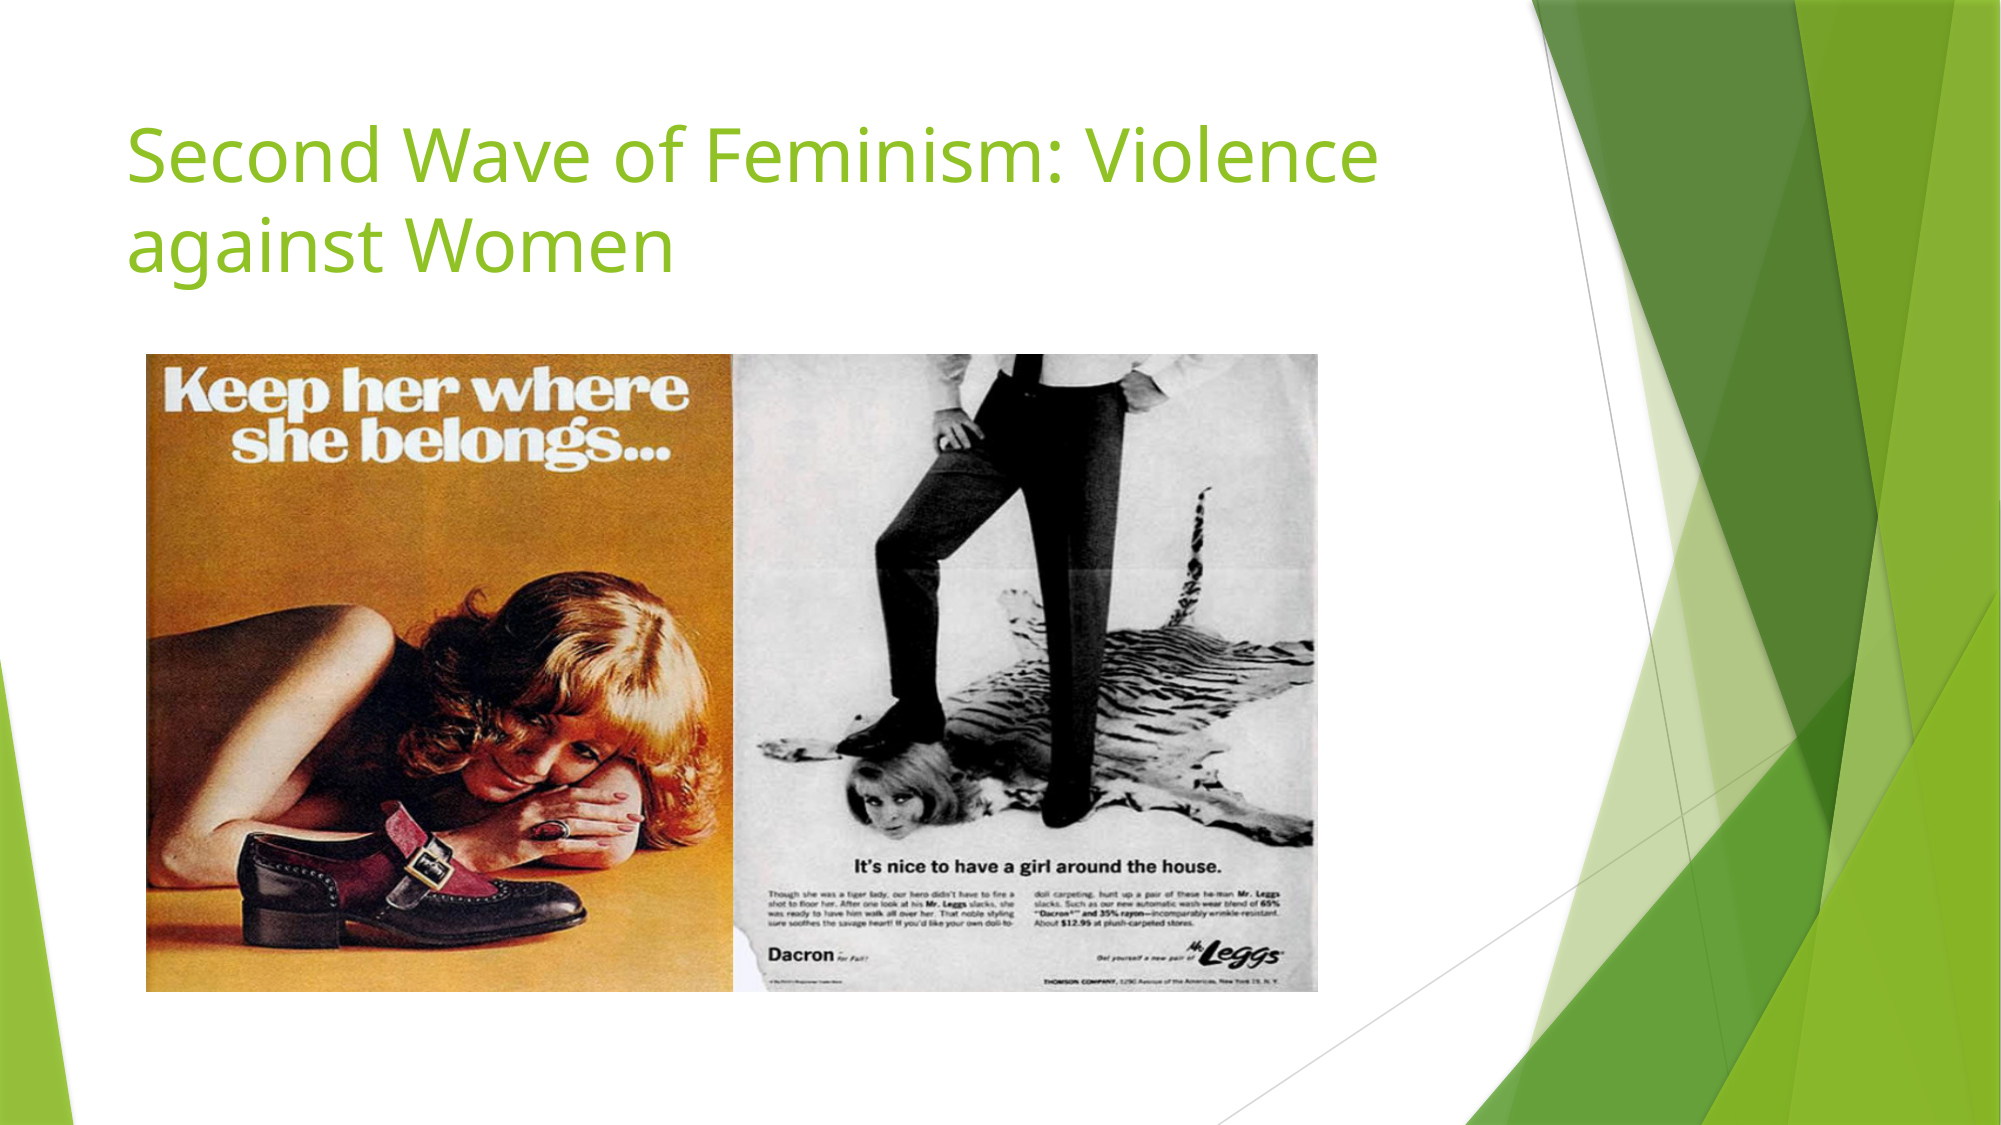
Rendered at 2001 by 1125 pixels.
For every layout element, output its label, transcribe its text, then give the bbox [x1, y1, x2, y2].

title Second Wave of Feminism: Violence against Women [111, 99, 1522, 317]
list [145, 353, 1318, 992]
